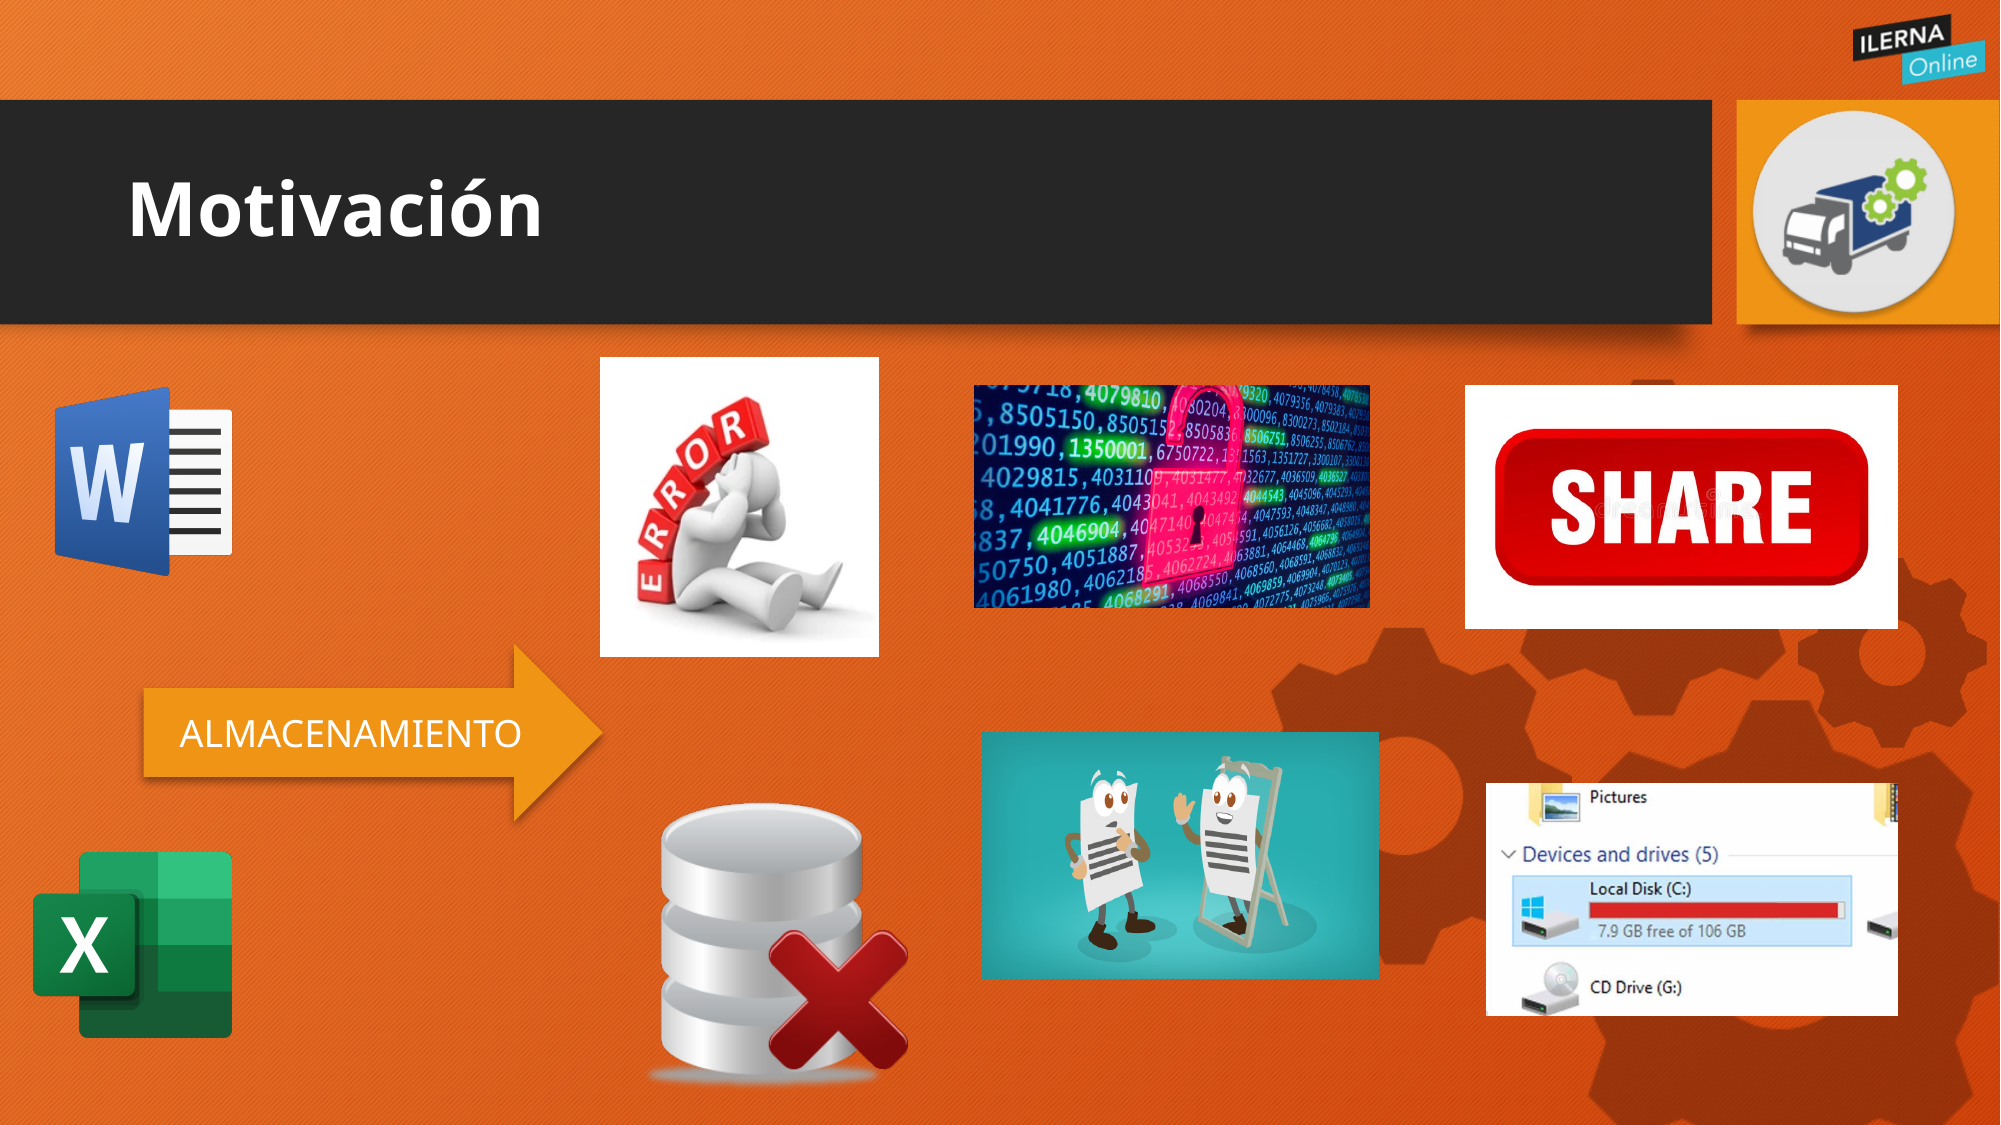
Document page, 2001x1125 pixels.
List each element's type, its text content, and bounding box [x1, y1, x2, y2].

title Motivación [111, 123, 1689, 301]
picture [1743, 102, 1964, 322]
picture [49, 386, 238, 576]
text_box ALMACENAMIENTO [142, 642, 604, 823]
picture [615, 799, 908, 1091]
picture [0, 311, 2001, 1125]
picture [33, 852, 232, 1038]
picture [1853, 13, 1985, 85]
